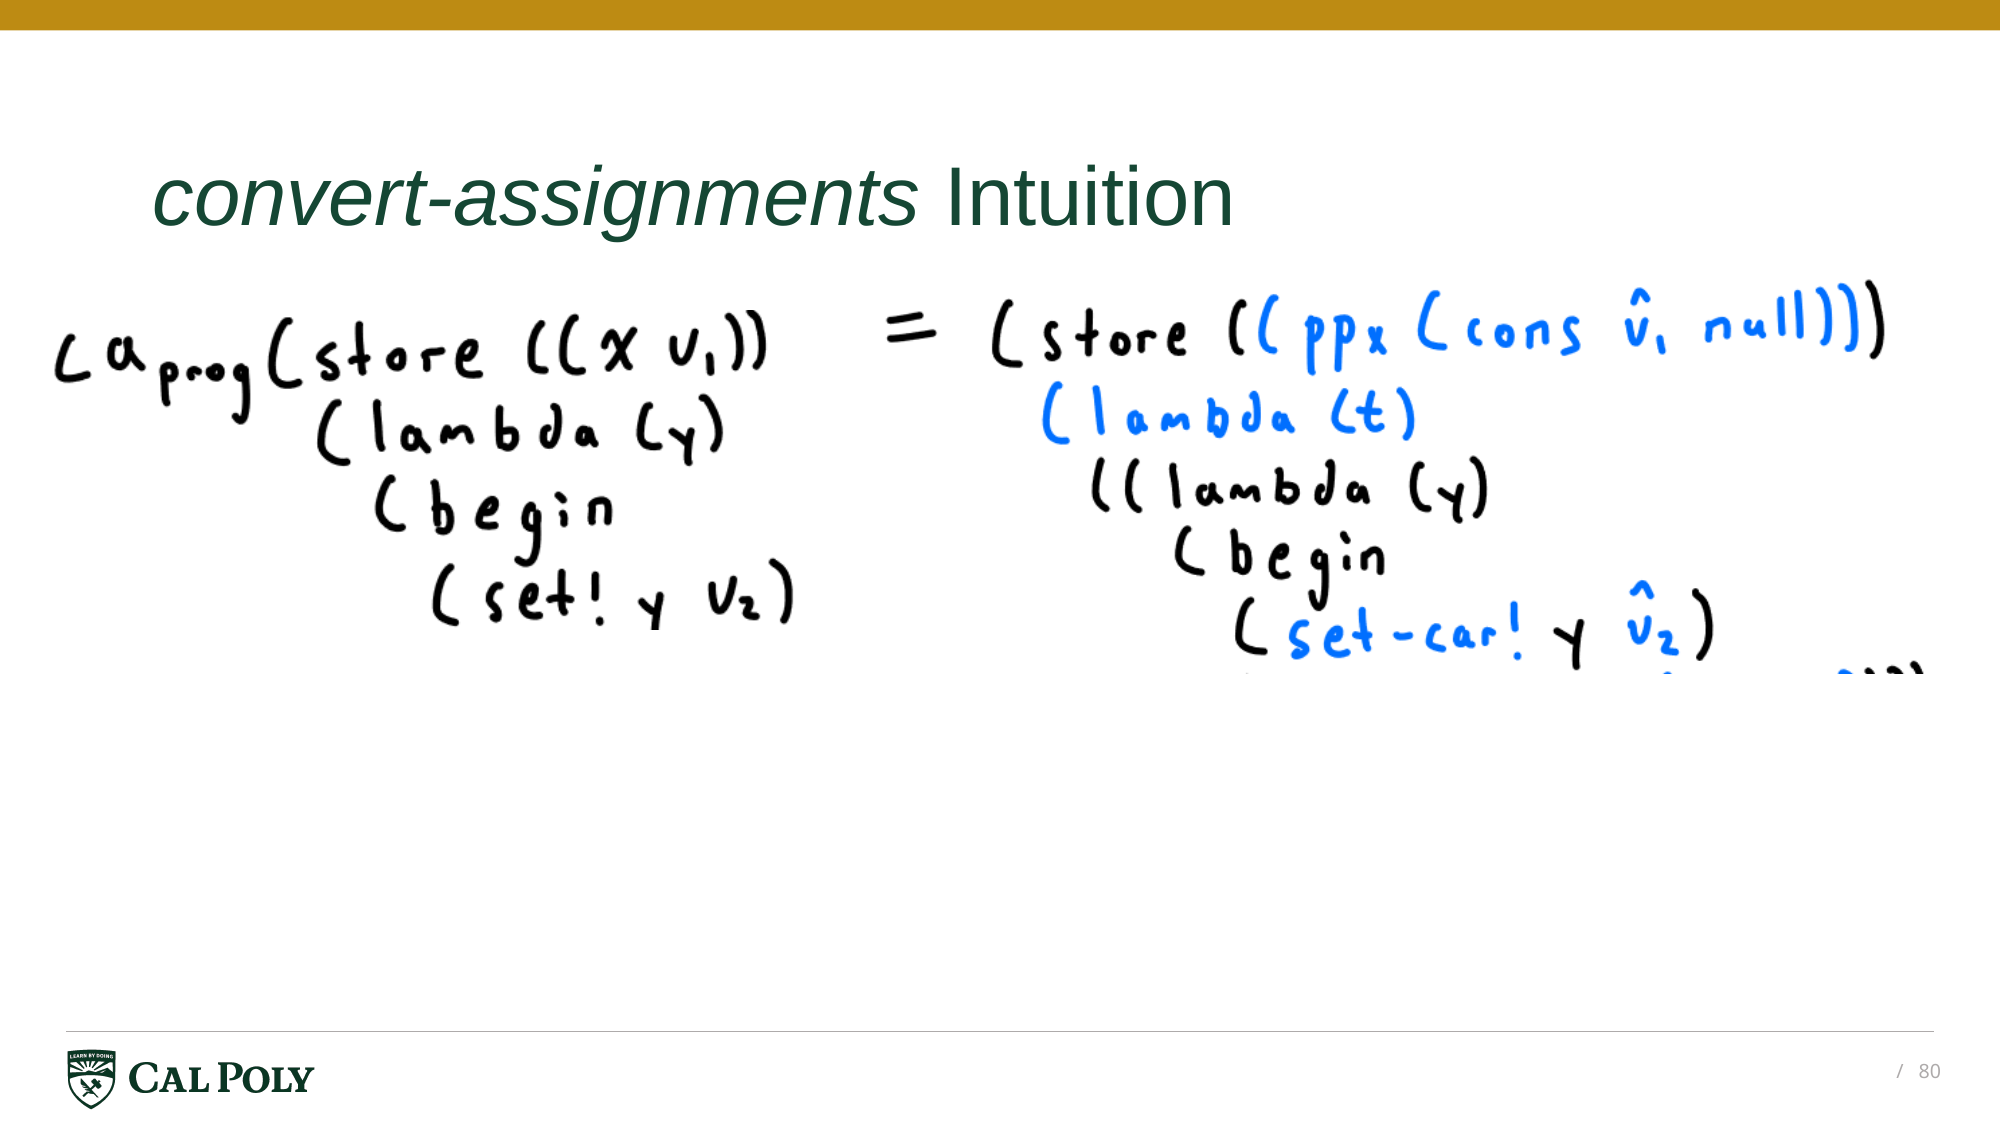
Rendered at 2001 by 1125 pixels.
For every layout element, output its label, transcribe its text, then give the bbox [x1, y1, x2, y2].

picture [874, 272, 1957, 674]
picture [43, 1025, 338, 1125]
title convert-assignments Intuition [137, 147, 1888, 250]
picture [21, 309, 825, 630]
slide_number / 80 [1866, 1041, 1956, 1102]
